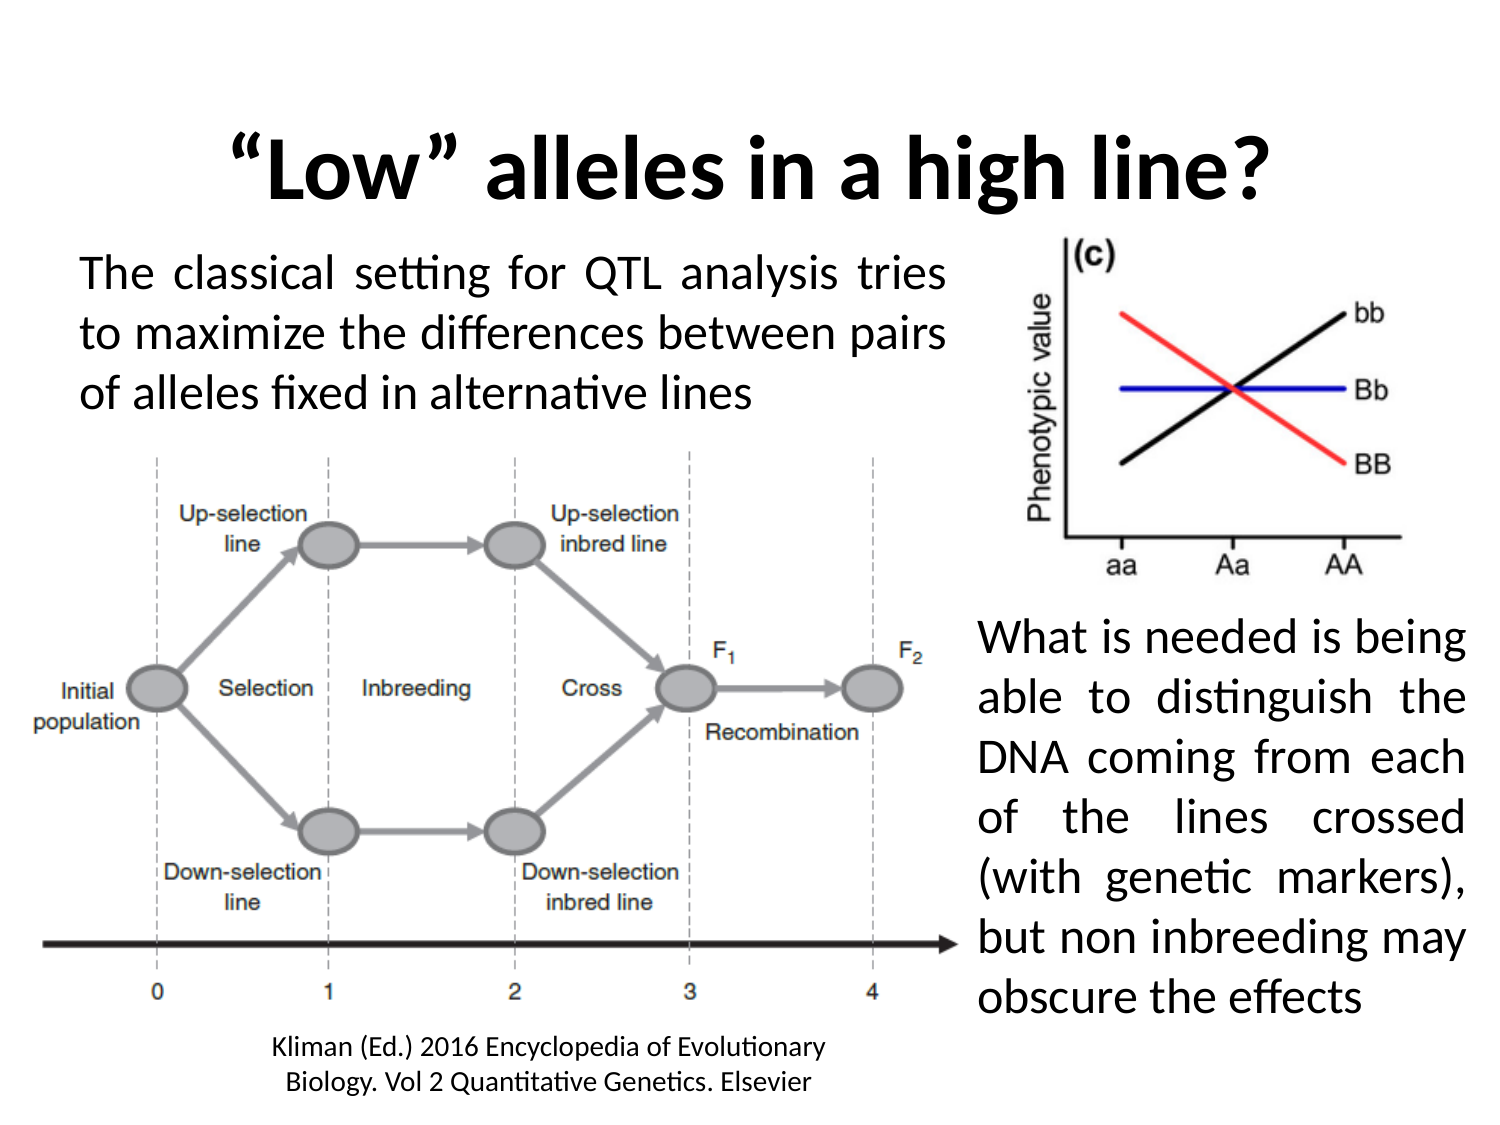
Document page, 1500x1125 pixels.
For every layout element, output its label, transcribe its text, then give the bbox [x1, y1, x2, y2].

text_box “Low” alleles in a high line? [74, 45, 1425, 233]
picture [29, 444, 966, 1012]
picture [997, 224, 1414, 587]
text_box The classical setting for QTL analysis tries to maximize the differences between pairs of alleles fixed in alternative lines [64, 231, 963, 427]
text_box What is needed is being able to distinguish the DNA coming from each of the lines crossed (with genetic markers), but non inbreeding may obscure the effects [962, 595, 1483, 1031]
text_box Kliman (Ed.) 2016 Encyclopedia of Evolutionary Biology. Vol 2 Quantitative Genetics. Elsevier [230, 1020, 869, 1105]
